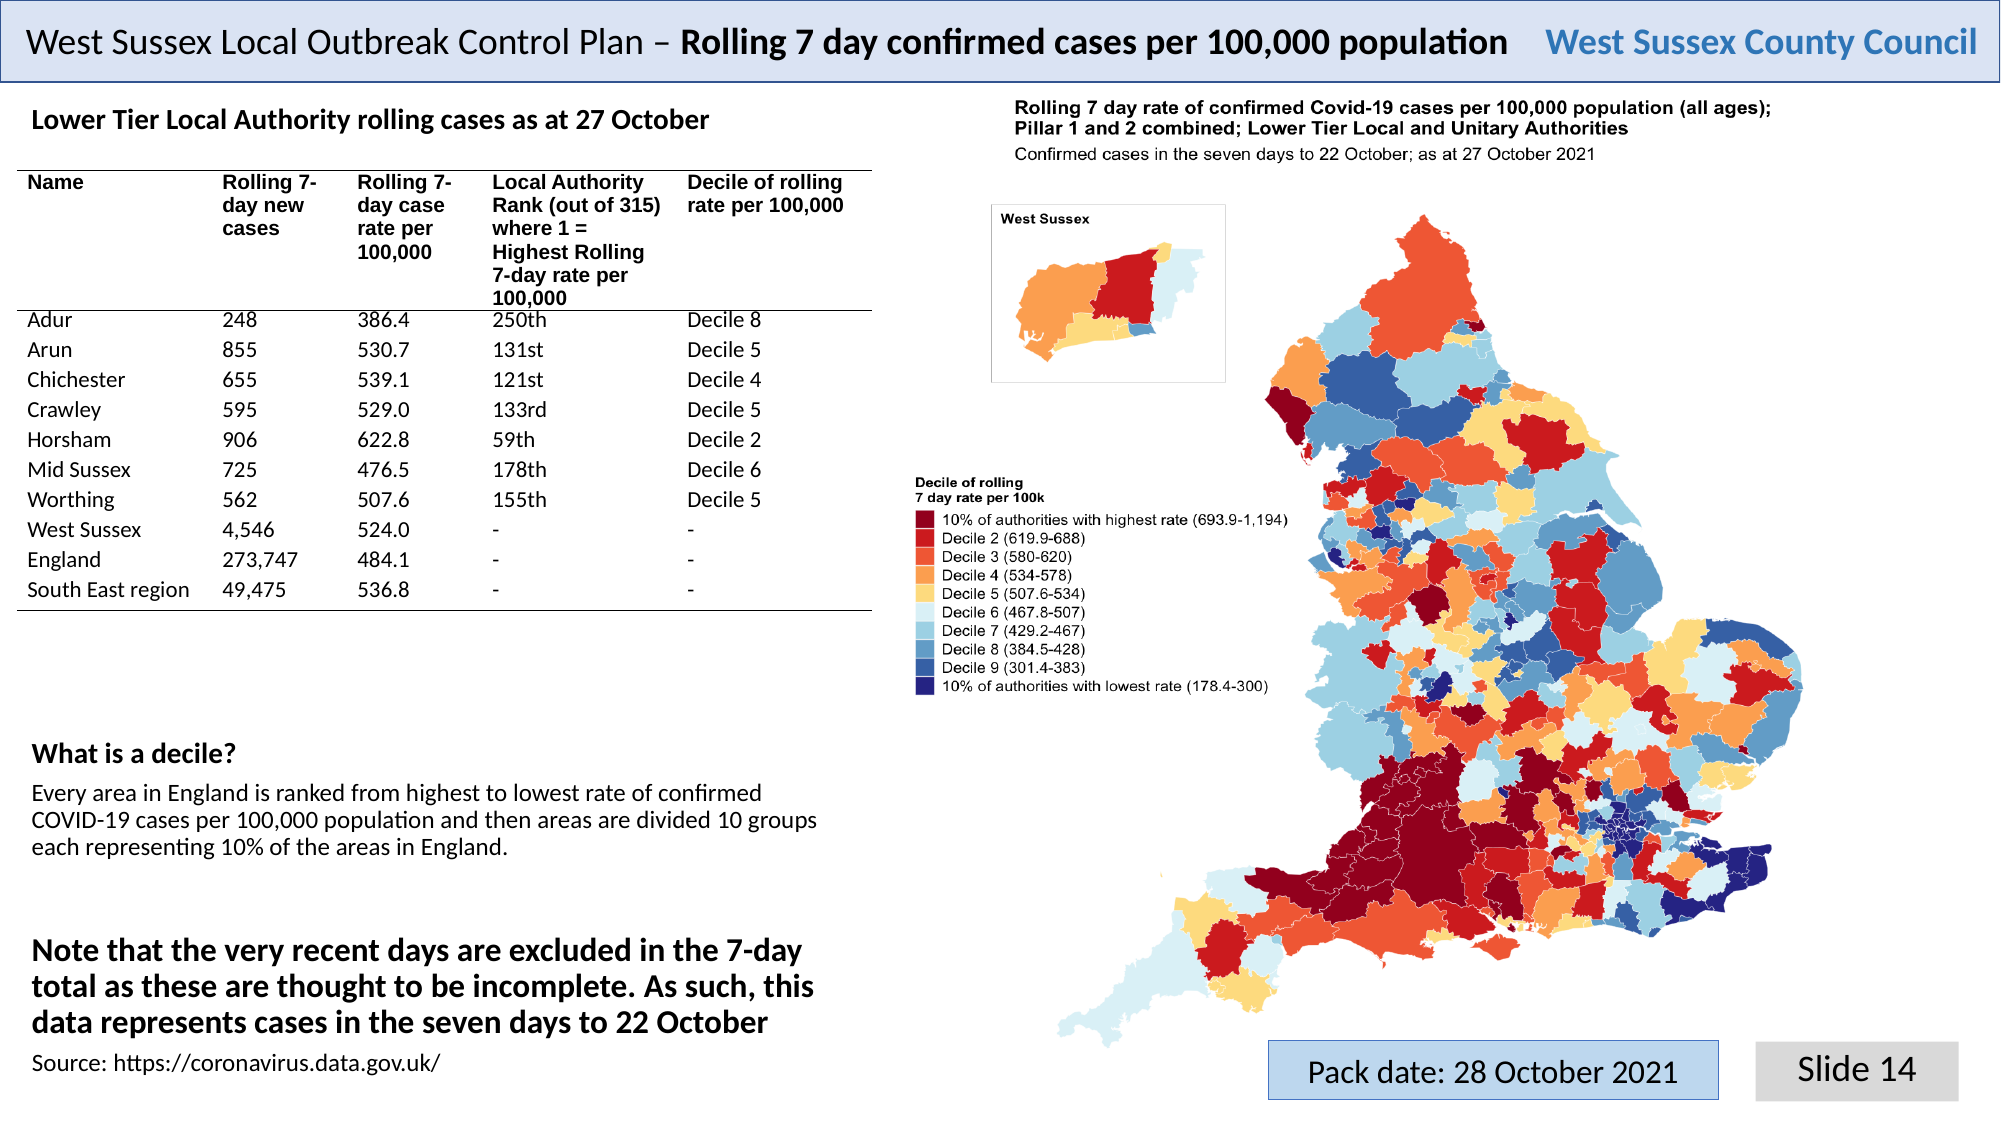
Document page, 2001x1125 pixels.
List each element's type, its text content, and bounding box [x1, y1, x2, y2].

table_cell - [677, 550, 872, 580]
table_header Rolling 7-day new cases [212, 171, 347, 310]
list Lower Tier Local Authority rolling cases as at 27 October [16, 97, 895, 173]
table_cell 484.1 [347, 550, 482, 580]
table_cell - [677, 520, 872, 550]
table_cell 530.7 [347, 340, 482, 370]
table_cell 133rd [482, 400, 677, 430]
table_cell Decile 4 [677, 370, 872, 400]
table_cell 536.8 [347, 580, 482, 610]
table_cell 476.5 [347, 460, 482, 490]
table_cell England [17, 550, 212, 580]
table_cell Decile 6 [677, 460, 872, 490]
list Every area in England is ranked from highest to lowest rate of confirmed COVID-19 cases per 100,000 population and then areas are divided 10 groups each representing 10% of the areas in England. [16, 772, 853, 900]
table_cell South East region [17, 580, 212, 610]
table_cell Decile 5 [677, 400, 872, 430]
table_cell Worthing [17, 490, 212, 520]
picture [895, 91, 1959, 1104]
table_cell 655 [212, 370, 347, 400]
table_cell 562 [212, 490, 347, 520]
table_cell - [482, 550, 677, 580]
table_cell 4,546 [212, 520, 347, 550]
table_cell 386.4 [347, 311, 482, 340]
table_header Rolling 7-day case rate per 100,000 [347, 171, 482, 310]
table_cell Decile 5 [677, 490, 872, 520]
table_cell 155th [482, 490, 677, 520]
list Source: https://coronavirus.data.gov.uk/ [17, 1042, 660, 1103]
table_cell - [482, 520, 677, 550]
table_cell 49,475 [212, 580, 347, 610]
table_cell Crawley [17, 400, 212, 430]
table_header Local Authority Rank (out of 315) where 1 = Highest Rolling 7-day rate per 100,000 [482, 171, 677, 310]
table_cell 529.0 [347, 400, 482, 430]
table_cell 121st [482, 370, 677, 400]
table_cell 273,747 [212, 550, 347, 580]
table_cell Adur [17, 311, 212, 340]
table_cell Chichester [17, 370, 212, 400]
table_cell 524.0 [347, 520, 482, 550]
table_cell 539.1 [347, 370, 482, 400]
list What is a decile? [16, 731, 562, 772]
table_cell 250th [482, 311, 677, 340]
table_cell 59th [482, 430, 677, 460]
table_cell - [677, 580, 872, 610]
table_cell Decile 2 [677, 430, 872, 460]
table_cell 595 [212, 400, 347, 430]
table_cell 725 [212, 460, 347, 490]
table_header Decile of rolling rate per 100,000 [677, 171, 872, 310]
table_cell 906 [212, 430, 347, 460]
table_cell 178th [482, 460, 677, 490]
table_cell Decile 5 [677, 340, 872, 370]
table_cell 507.6 [347, 490, 482, 520]
table_cell 248 [212, 311, 347, 340]
list Note that the very recent days are excluded in the 7-day total as these are thought to be incomplete. As such, this data represents cases in the seven days to 22 October [16, 925, 853, 1006]
table_cell 131st [482, 340, 677, 370]
table_cell Horsham [17, 430, 212, 460]
table_cell - [482, 580, 677, 610]
table_cell Arun [17, 340, 212, 370]
table_cell Mid Sussex [17, 460, 212, 490]
table_cell 622.8 [347, 430, 482, 460]
table_cell Decile 8 [677, 311, 872, 340]
table_header Name [17, 171, 212, 310]
table_cell 855 [212, 340, 347, 370]
table_cell West Sussex [17, 520, 212, 550]
